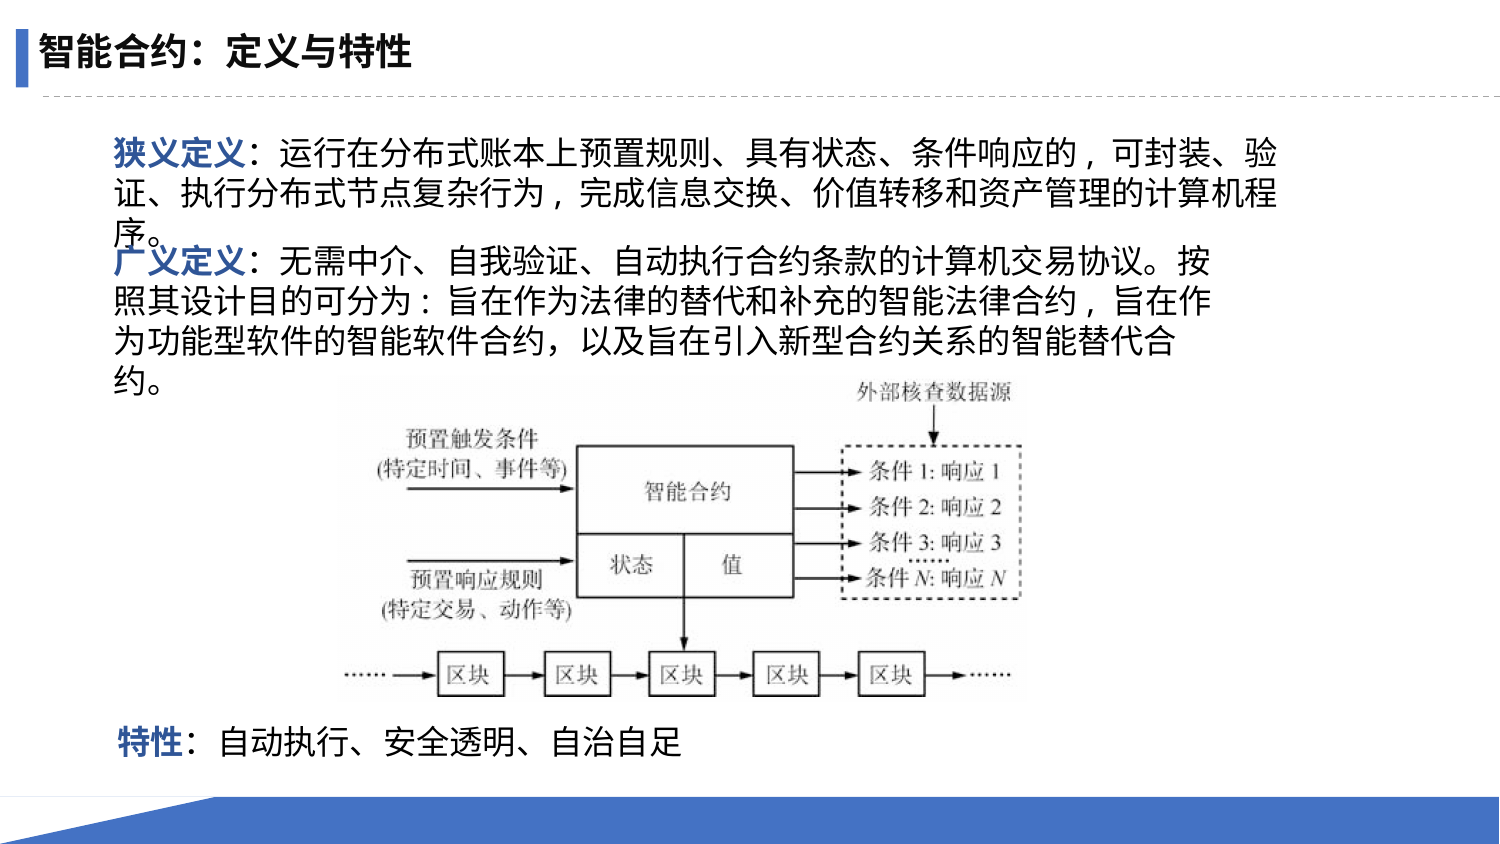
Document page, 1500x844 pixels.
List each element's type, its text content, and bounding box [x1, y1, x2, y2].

text_box 广义定义：无需中介、自我验证、自动执行合约条款的计算机交易协议。按照其设计目的可分为: 旨在作为法律的替代和补充的智能法律合约, 旨在作为功能型软件的智能软件合约，以及旨在引入新型合约关系的智能替代合约。 [99, 233, 1242, 408]
text_box 特性：自动执行、安全透明、自治自足 [102, 713, 698, 769]
picture [337, 375, 1027, 702]
text_box 狭义定义：运行在分布式账本上预置规则、具有状态、条件响应的, 可封装、验证、执行分布式节点复杂行为, 完成信息交换、价值转移和资产管理的计算机程序。 [99, 124, 1326, 260]
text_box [0, 796, 1499, 844]
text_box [15, 20, 1500, 97]
